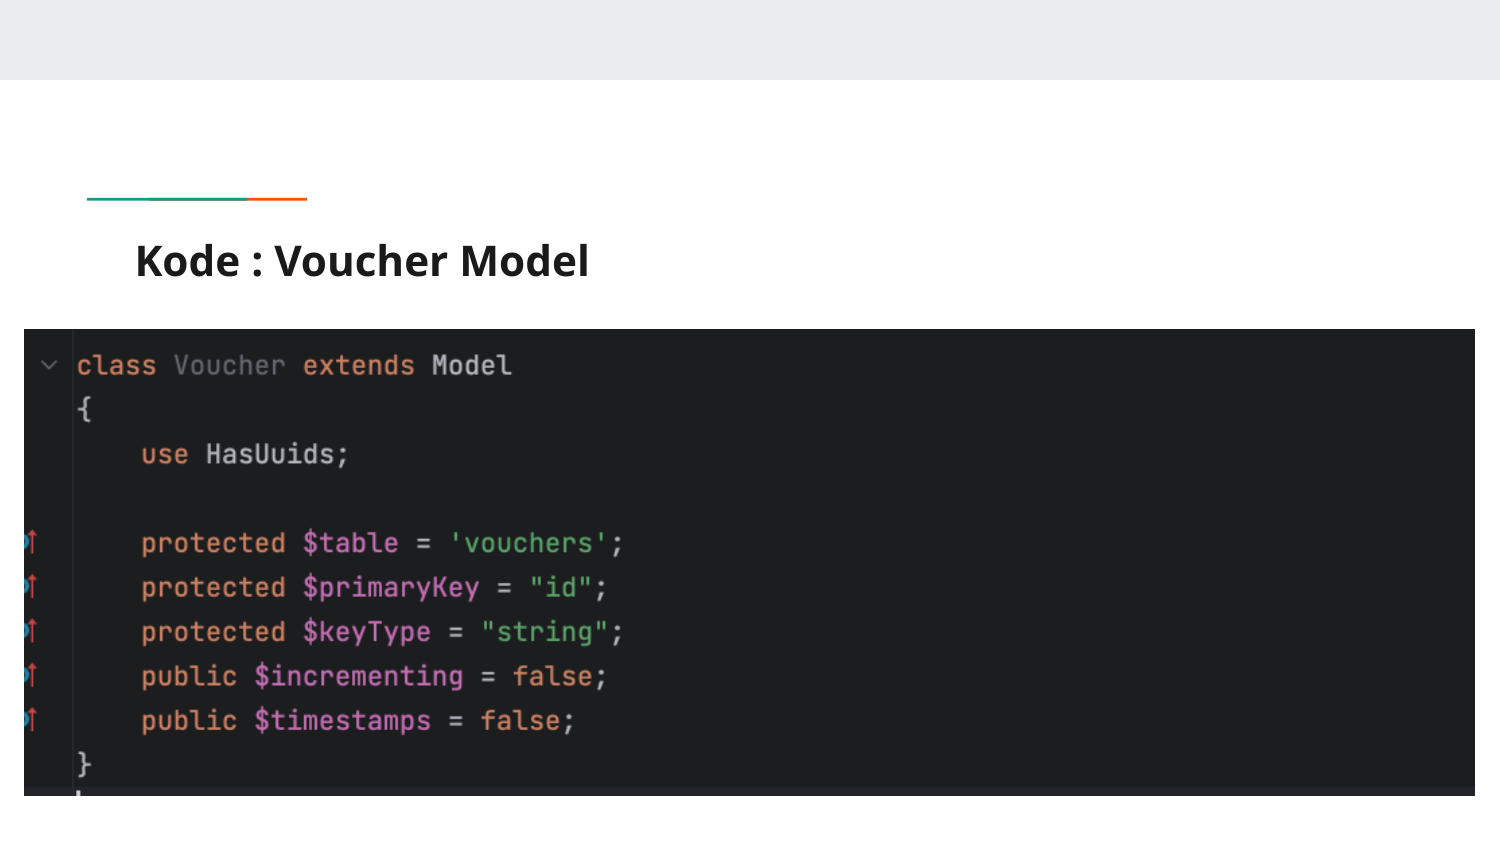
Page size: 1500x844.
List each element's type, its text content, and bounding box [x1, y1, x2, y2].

title Kode : Voucher Model [119, 216, 1381, 305]
picture [24, 328, 1476, 797]
